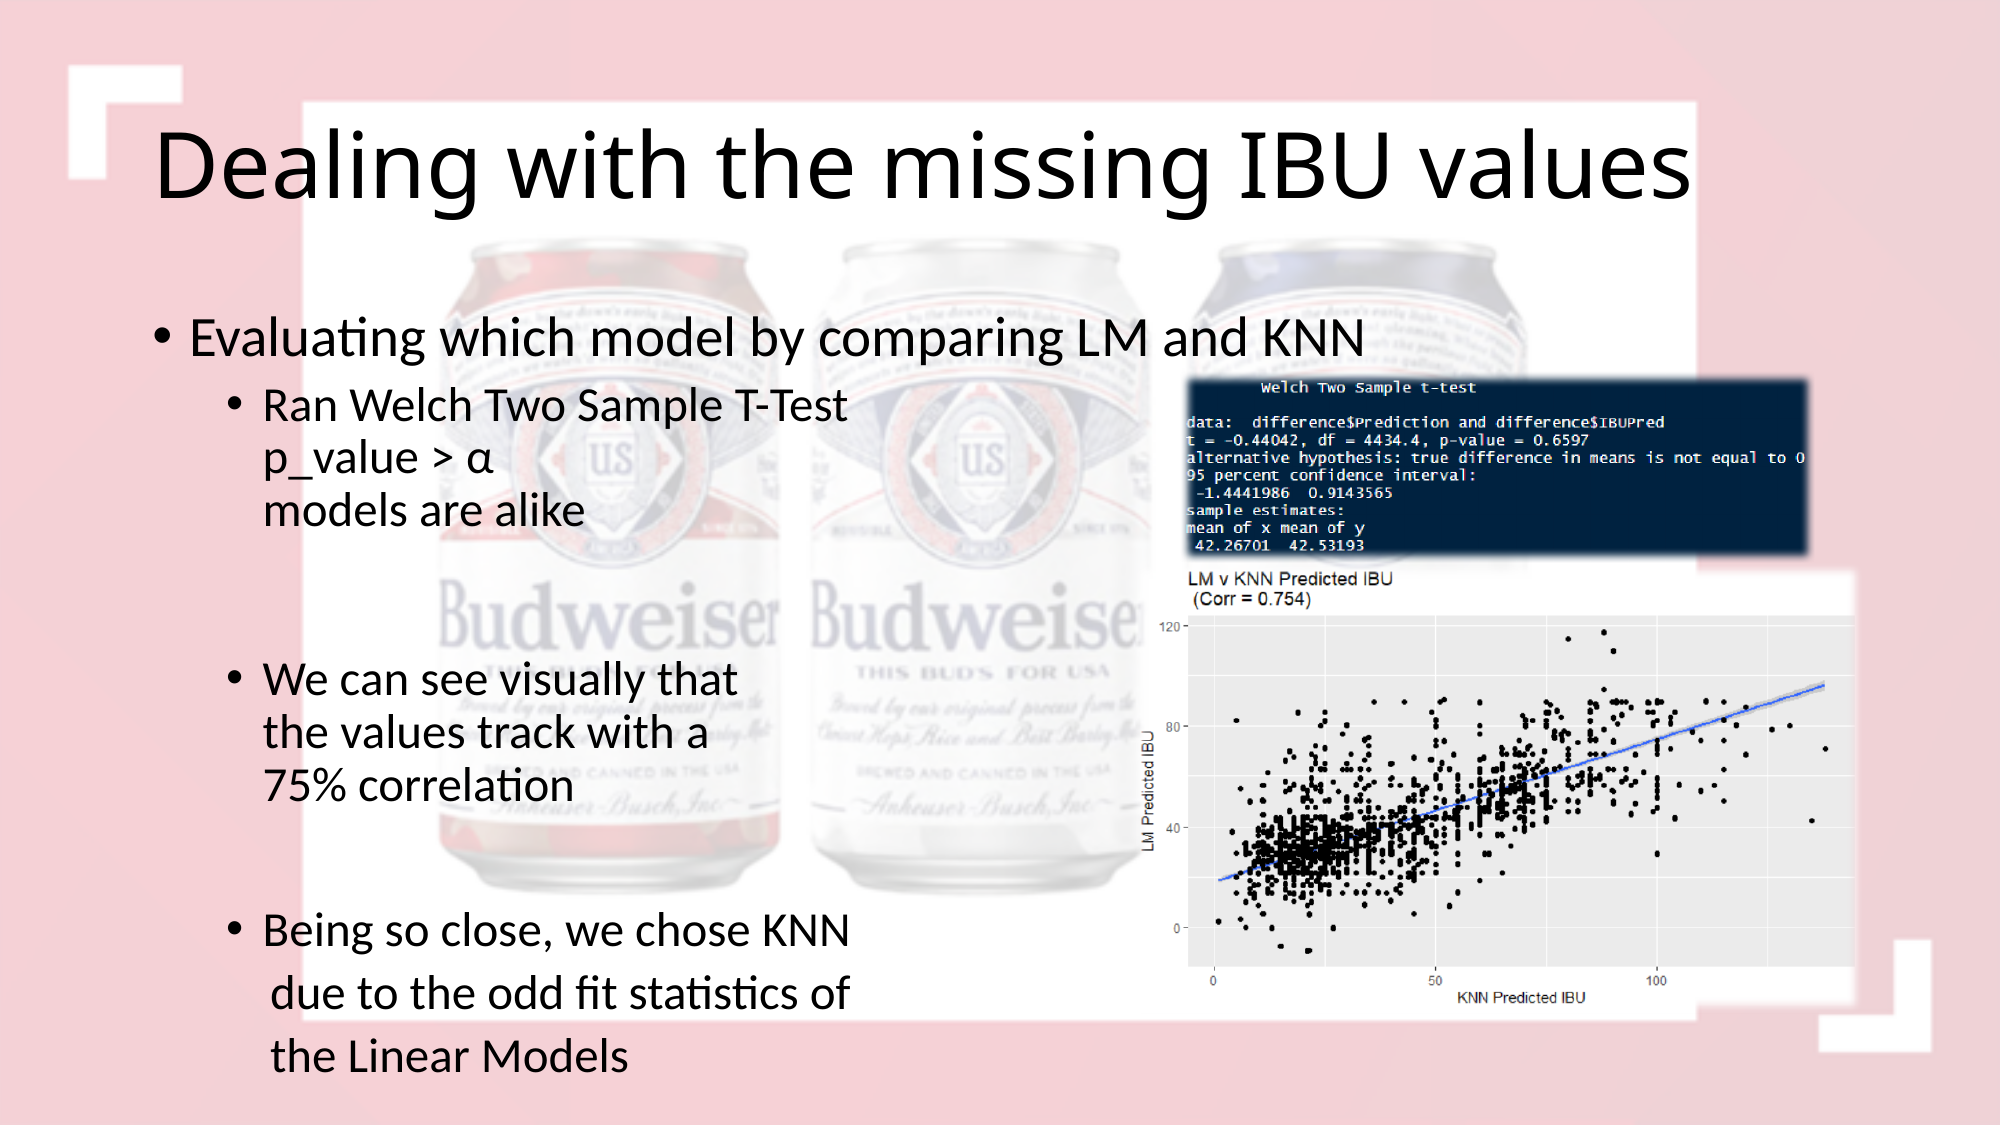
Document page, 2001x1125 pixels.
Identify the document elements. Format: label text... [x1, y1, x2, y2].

picture [1132, 371, 1863, 1014]
title Dealing with the missing IBU values [137, 59, 1863, 278]
list Evaluating which model by comparing LM and KNN Ran Welch Two Sample T-Test p_value > α models are alike We can see visually that the values track with a 75% correlation Being so close, we chose KNN due to the odd fit statistics of the Linear Models [137, 299, 1863, 1094]
